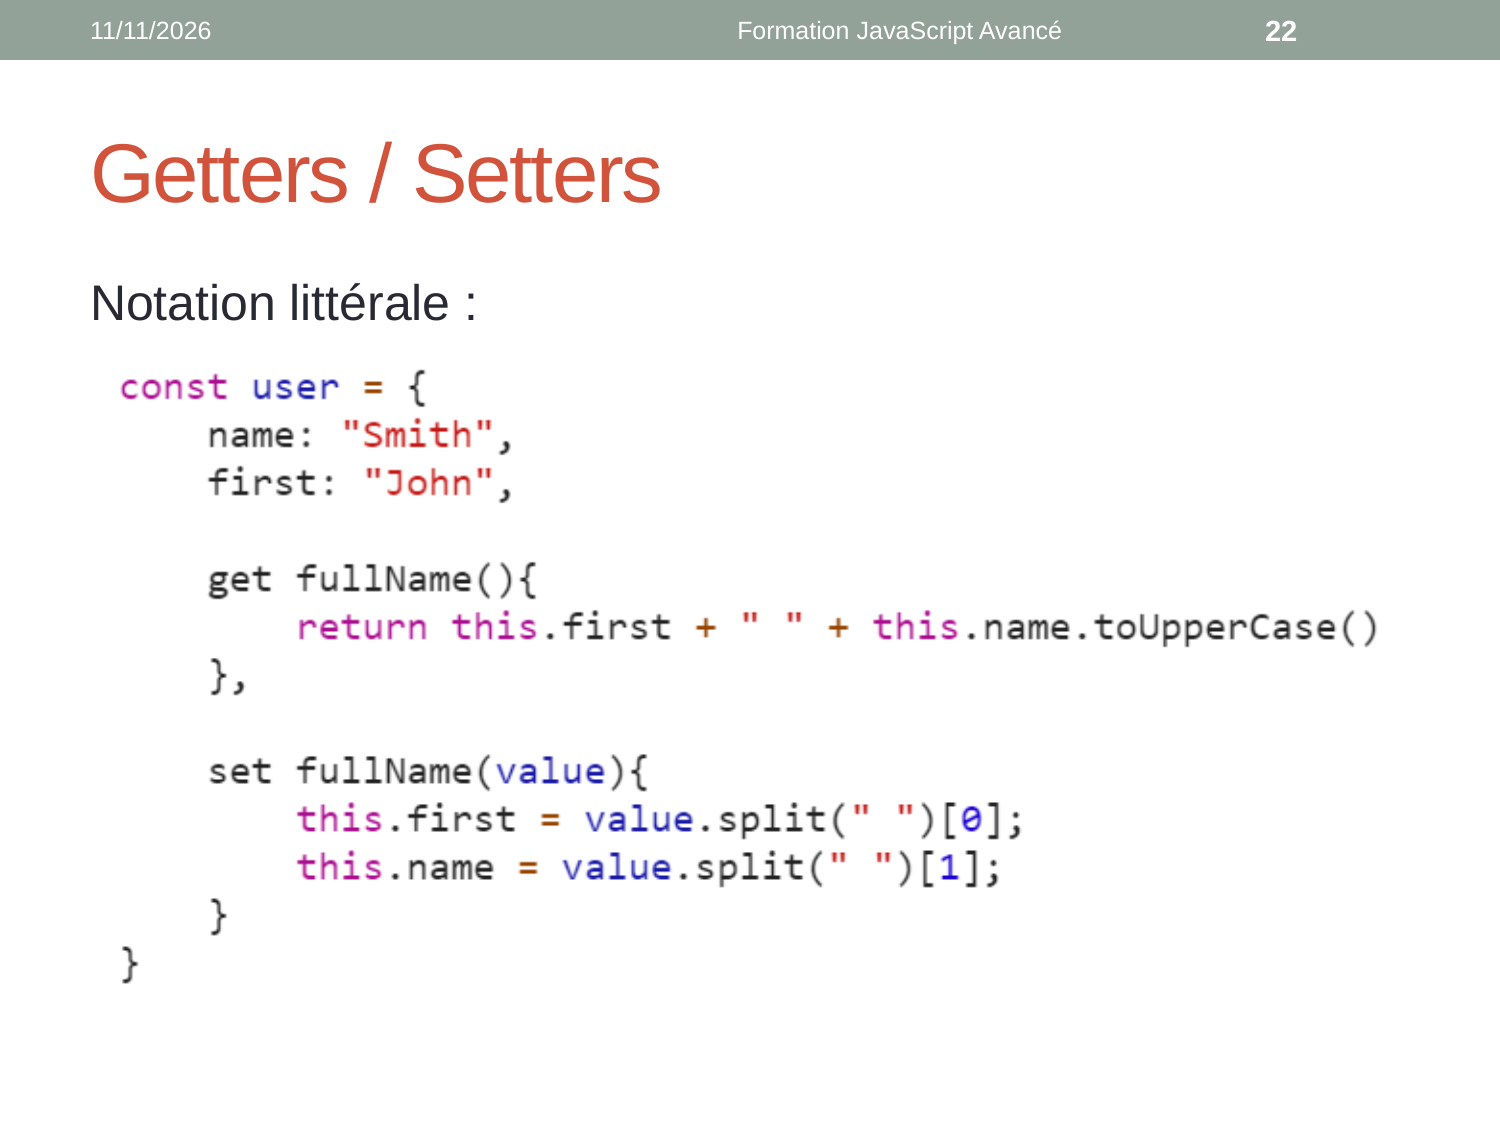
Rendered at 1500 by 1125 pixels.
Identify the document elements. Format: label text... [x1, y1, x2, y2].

title Getters / Setters [75, 87, 1425, 250]
picture [100, 361, 1405, 1000]
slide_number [75, 3, 550, 57]
list Notation littérale : [75, 262, 1425, 1063]
footer Formation JavaScript Avancé [562, 3, 1238, 57]
slide_number 22 [1250, 3, 1425, 57]
